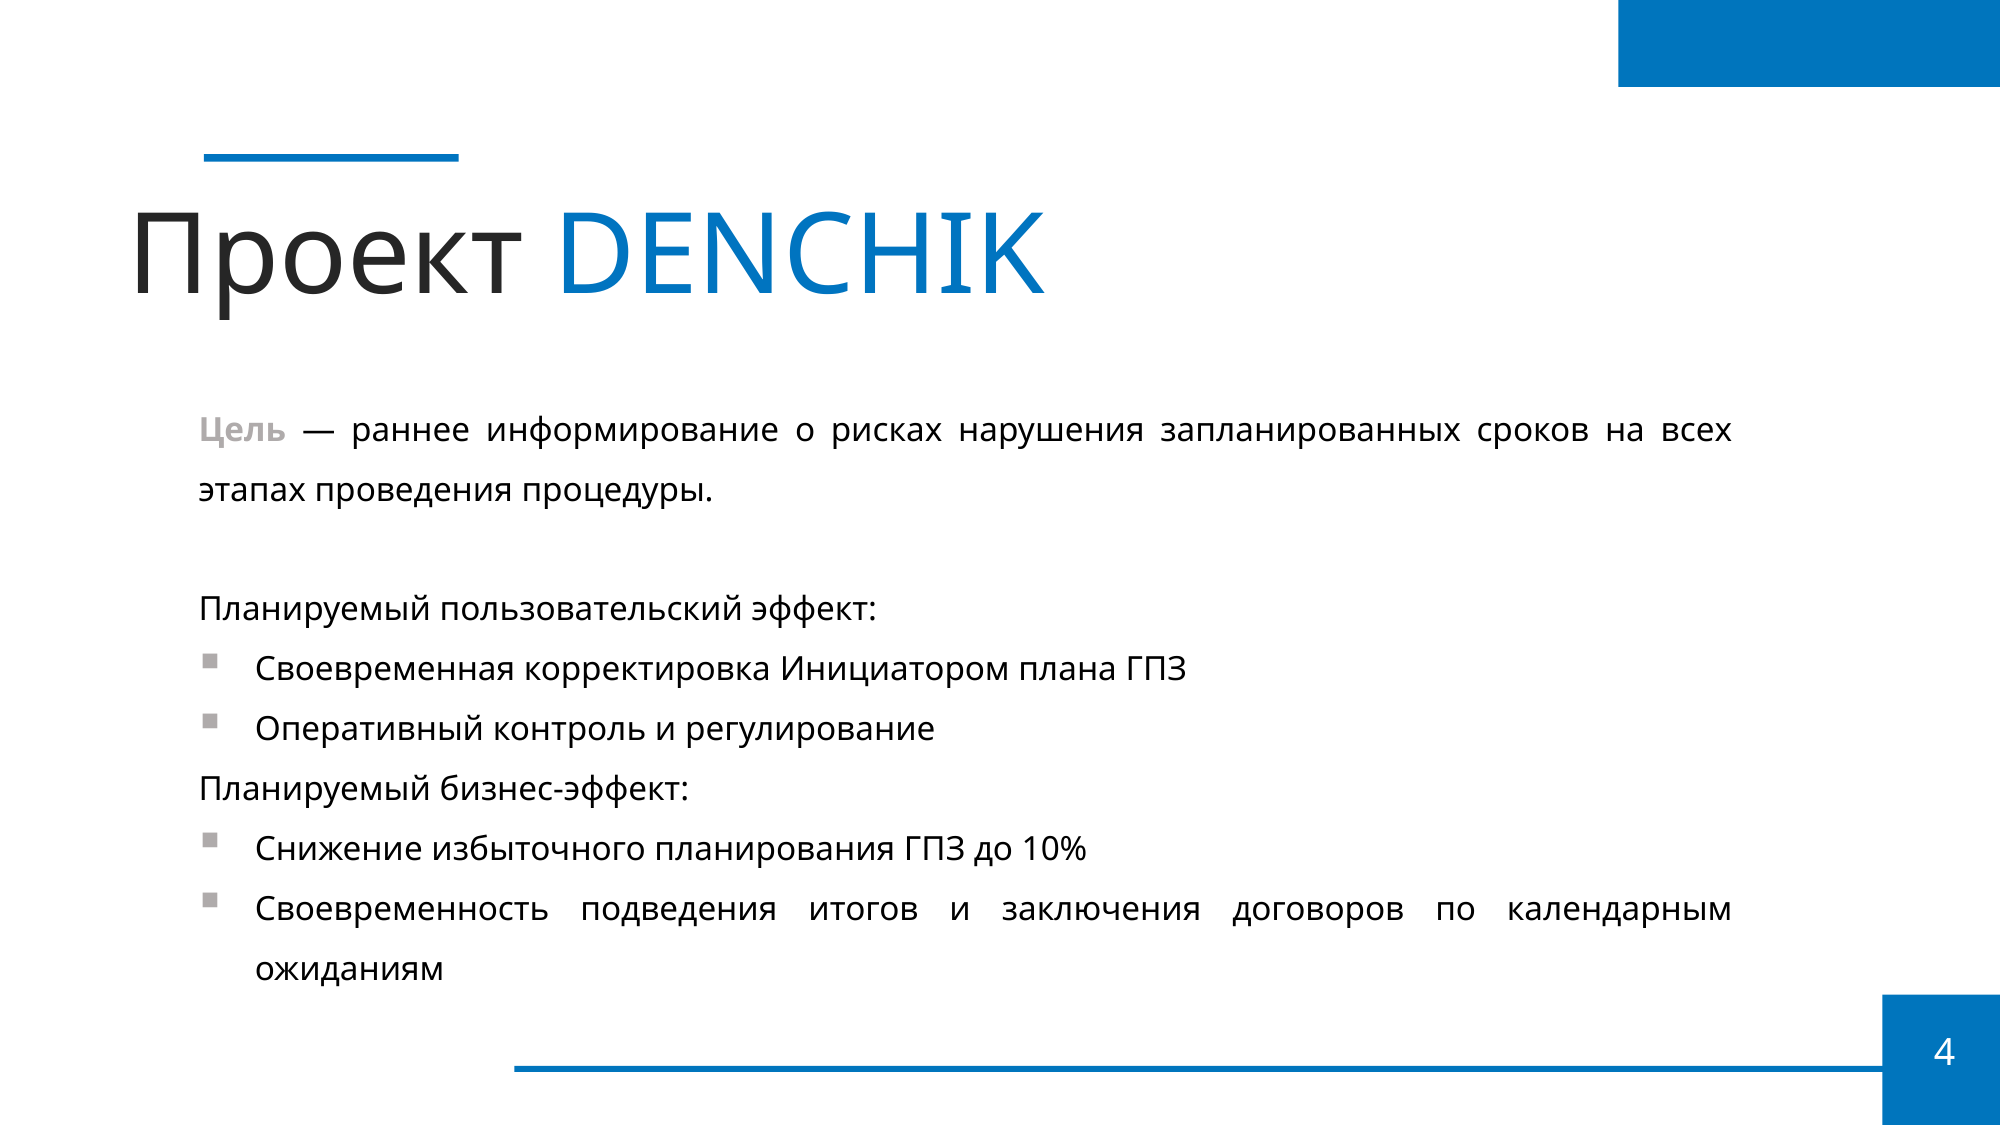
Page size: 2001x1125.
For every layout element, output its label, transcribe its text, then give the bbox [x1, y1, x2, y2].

text_box [1617, 0, 2000, 88]
text_box [203, 153, 460, 163]
text_box Проект DENCHIK [113, 173, 1061, 324]
text_box Цель — раннее информирование о рисках нарушения запланированных сроков на всех этапах проведения процедуры. Планируемый пользовательский эффект: Своевременная корректировка Инициатором плана ГПЗ Оперативный контроль и регулирование Планируемый бизнес-эффект: Снижение избыточного планирования ГПЗ до 10% Своевременность подведения итогов и заключения договоров по календарным ожиданиям [183, 380, 1750, 1040]
text_box 4 [1912, 1020, 1971, 1081]
